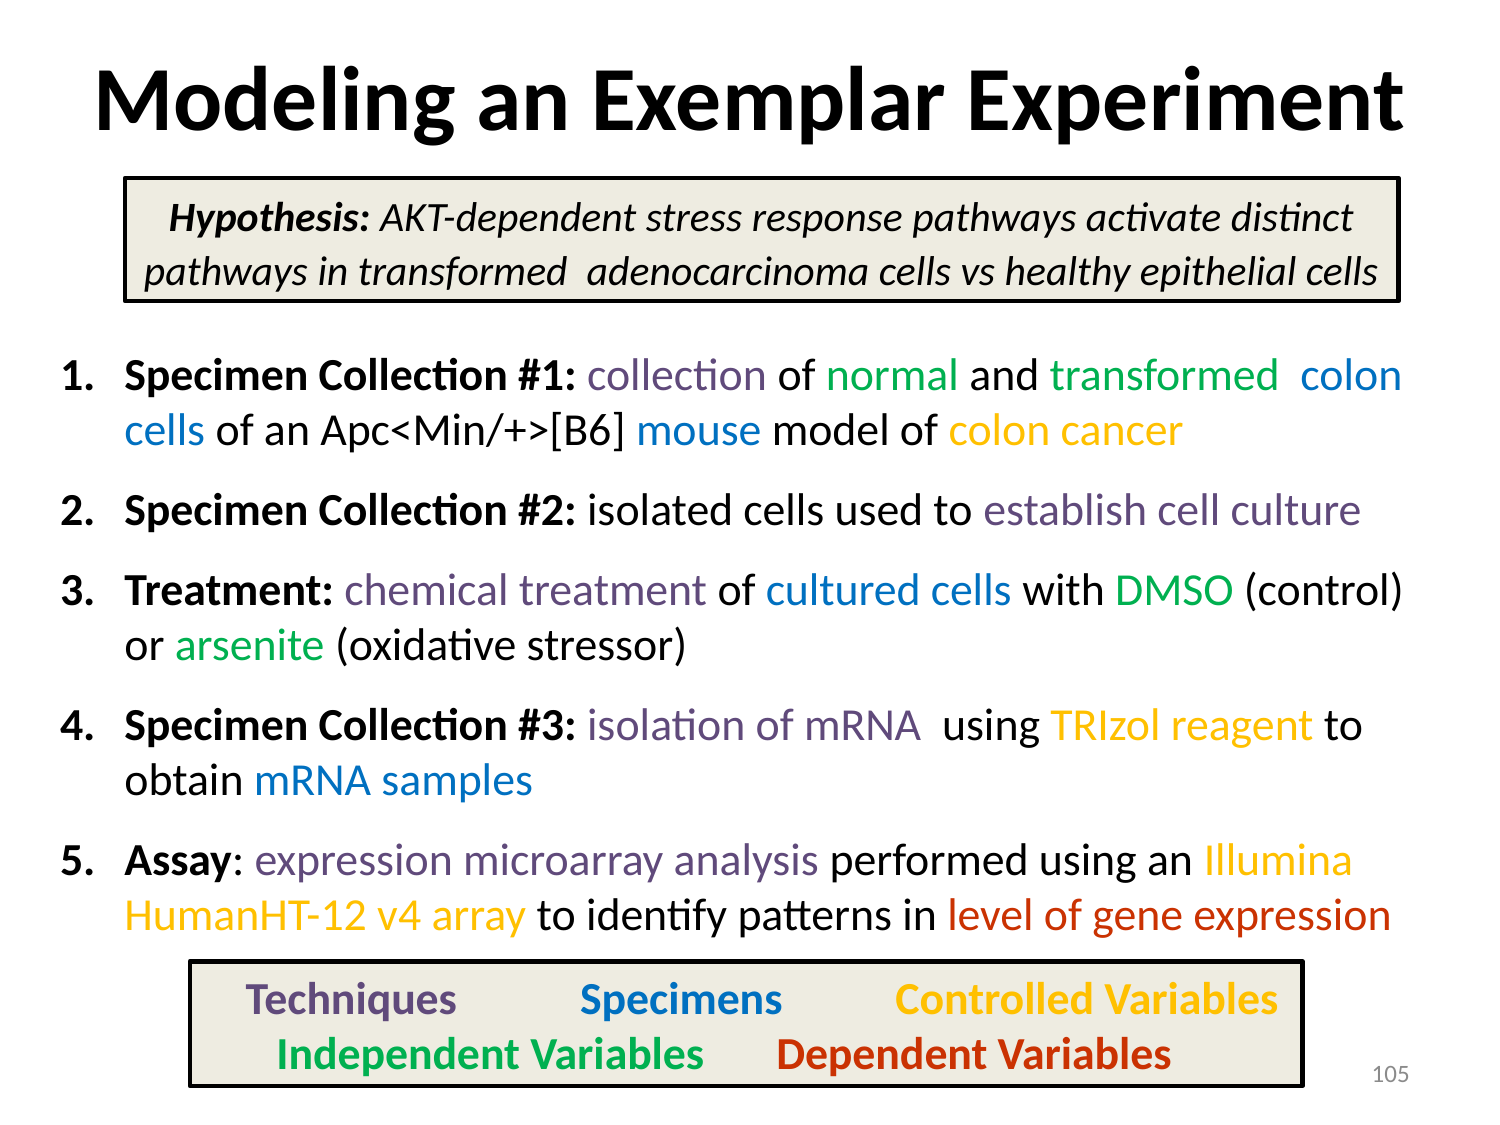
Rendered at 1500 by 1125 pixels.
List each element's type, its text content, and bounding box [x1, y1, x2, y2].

slide_number 105 [1074, 1042, 1425, 1103]
title Modeling an Exemplar Experiment [75, 0, 1425, 188]
list Specimen Collection #1: collection of normal and transformed colon cells of an Apc<Min/+>[B6] mouse model of colon cancer Specimen Collection #2: isolated cells used to establish cell culture Treatment: chemical treatment of cultured cells with DMSO (control) or arsenite (oxidative stressor) Specimen Collection #3: isolation of mRNA using TRIzol reagent to obtain mRNA samples Assay: expression microarray analysis performed using an Illumina HumanHT-12 v4 array to identify patterns in level of gene expression [24, 336, 1463, 1075]
text_box Hypothesis: AKT-dependent stress response pathways activate distinct pathways in transformed adenocarcinoma cells vs healthy epithelial cells [125, 177, 1399, 302]
text_box Techniques Specimens Controlled Variables Independent Variables Dependent Variables [189, 961, 1303, 1086]
